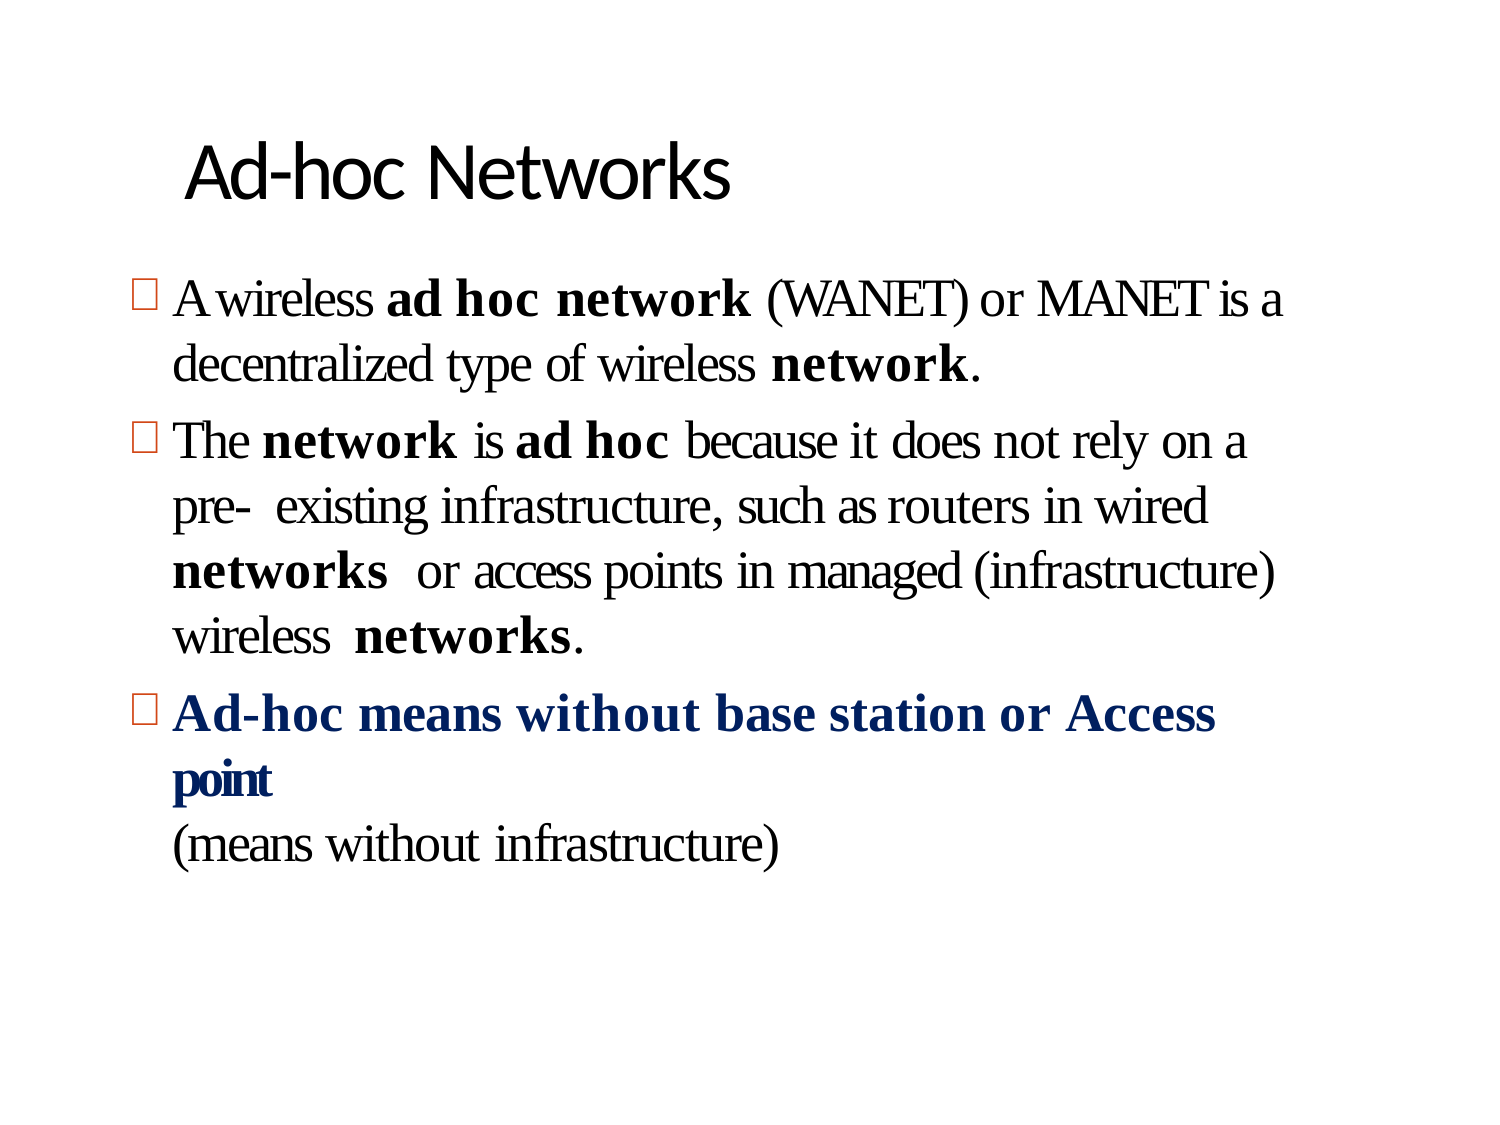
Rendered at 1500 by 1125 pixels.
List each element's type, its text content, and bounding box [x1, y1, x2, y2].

title Ad-hoc Networks [162, 70, 753, 260]
text_box A wireless ad hoc network (WANET) or MANET is a decentralized type of wireless network. The network is ad hoc because it does not rely on a pre- existing infrastructure, such as routers in wired networks or access points in managed (infrastructure) wireless networks. Ad-hoc means without base station or Access point (means without infrastructure) [125, 260, 1348, 873]
